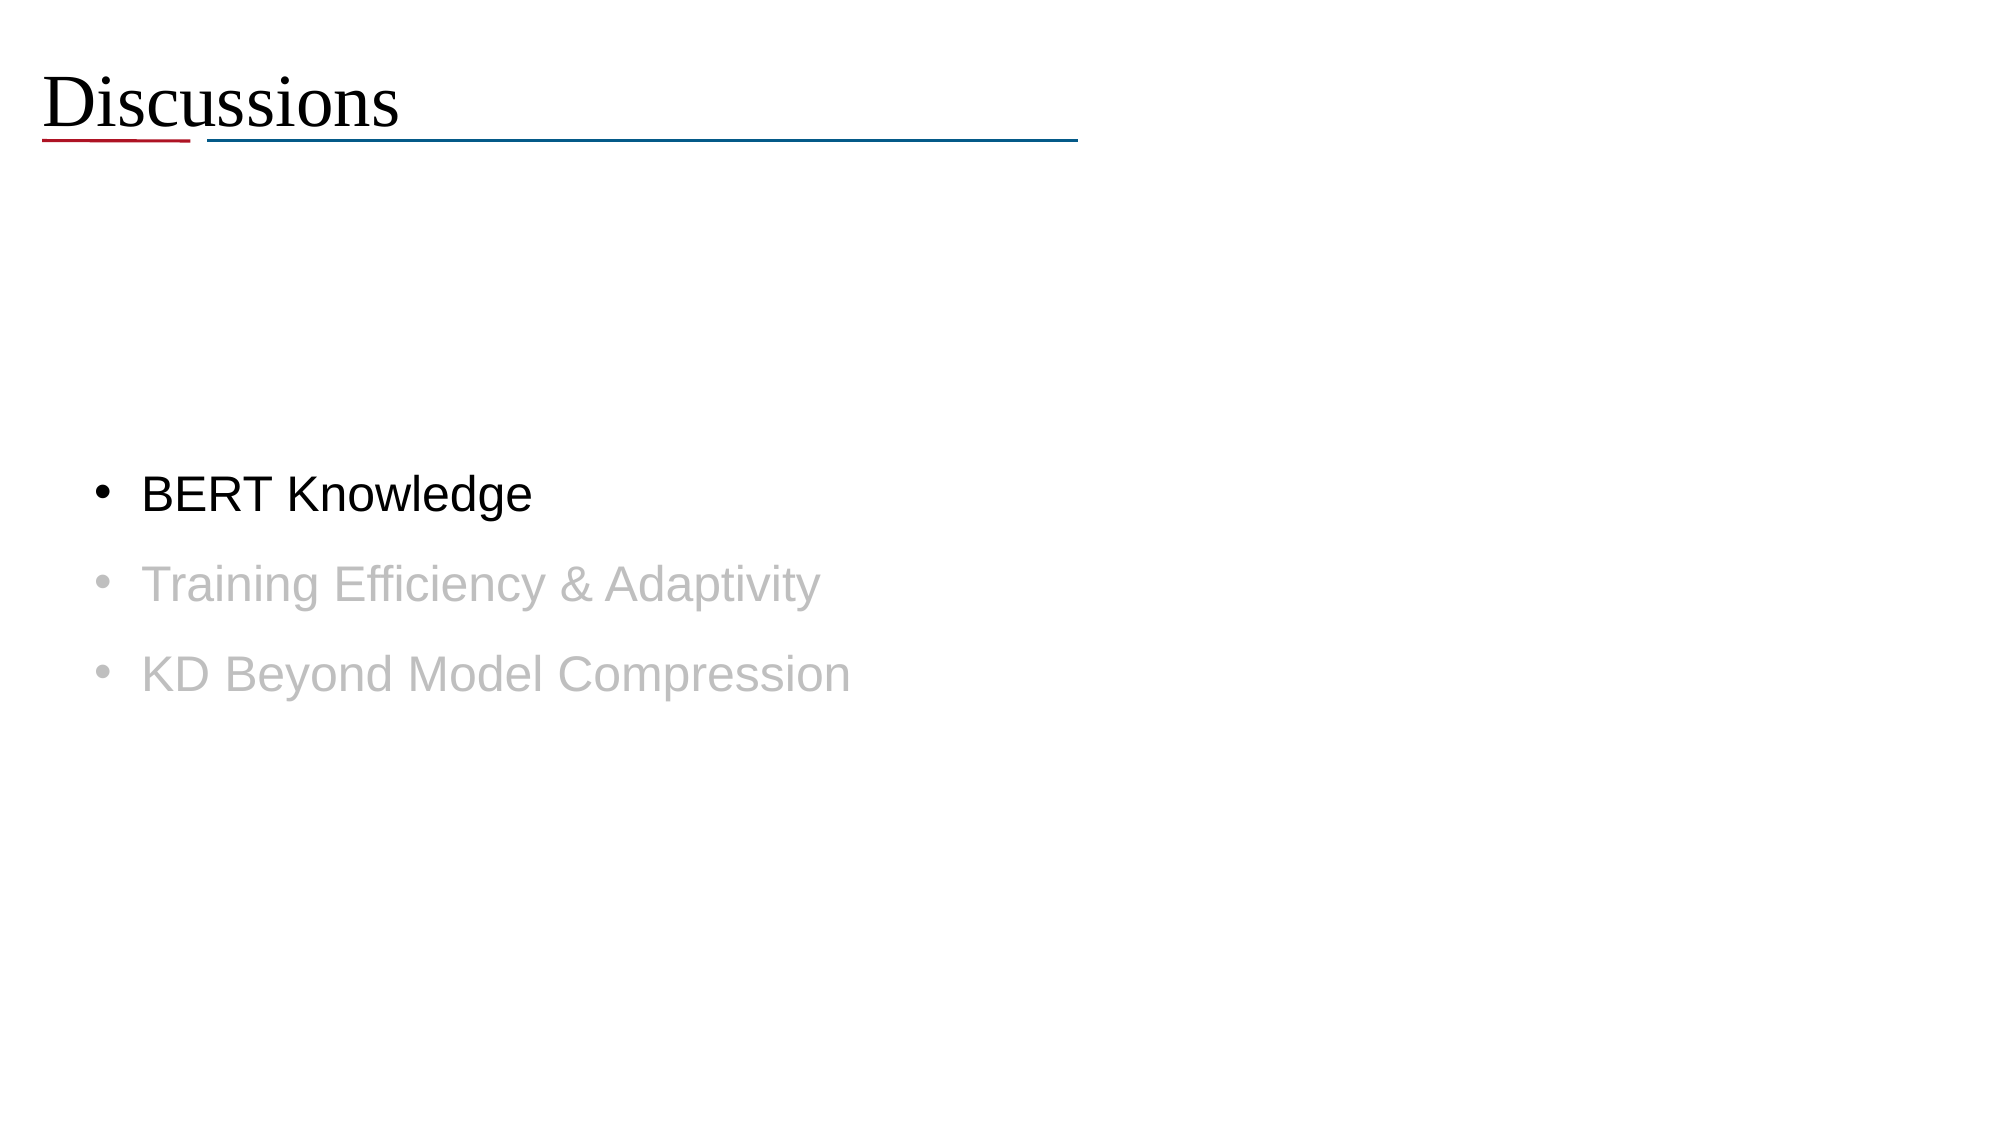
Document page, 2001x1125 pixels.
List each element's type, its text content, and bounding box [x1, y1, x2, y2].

title Discussions [27, 0, 1753, 211]
text_box BERT Knowledge Training Efficiency & Adaptivity KD Beyond Model Compression [79, 423, 1859, 709]
